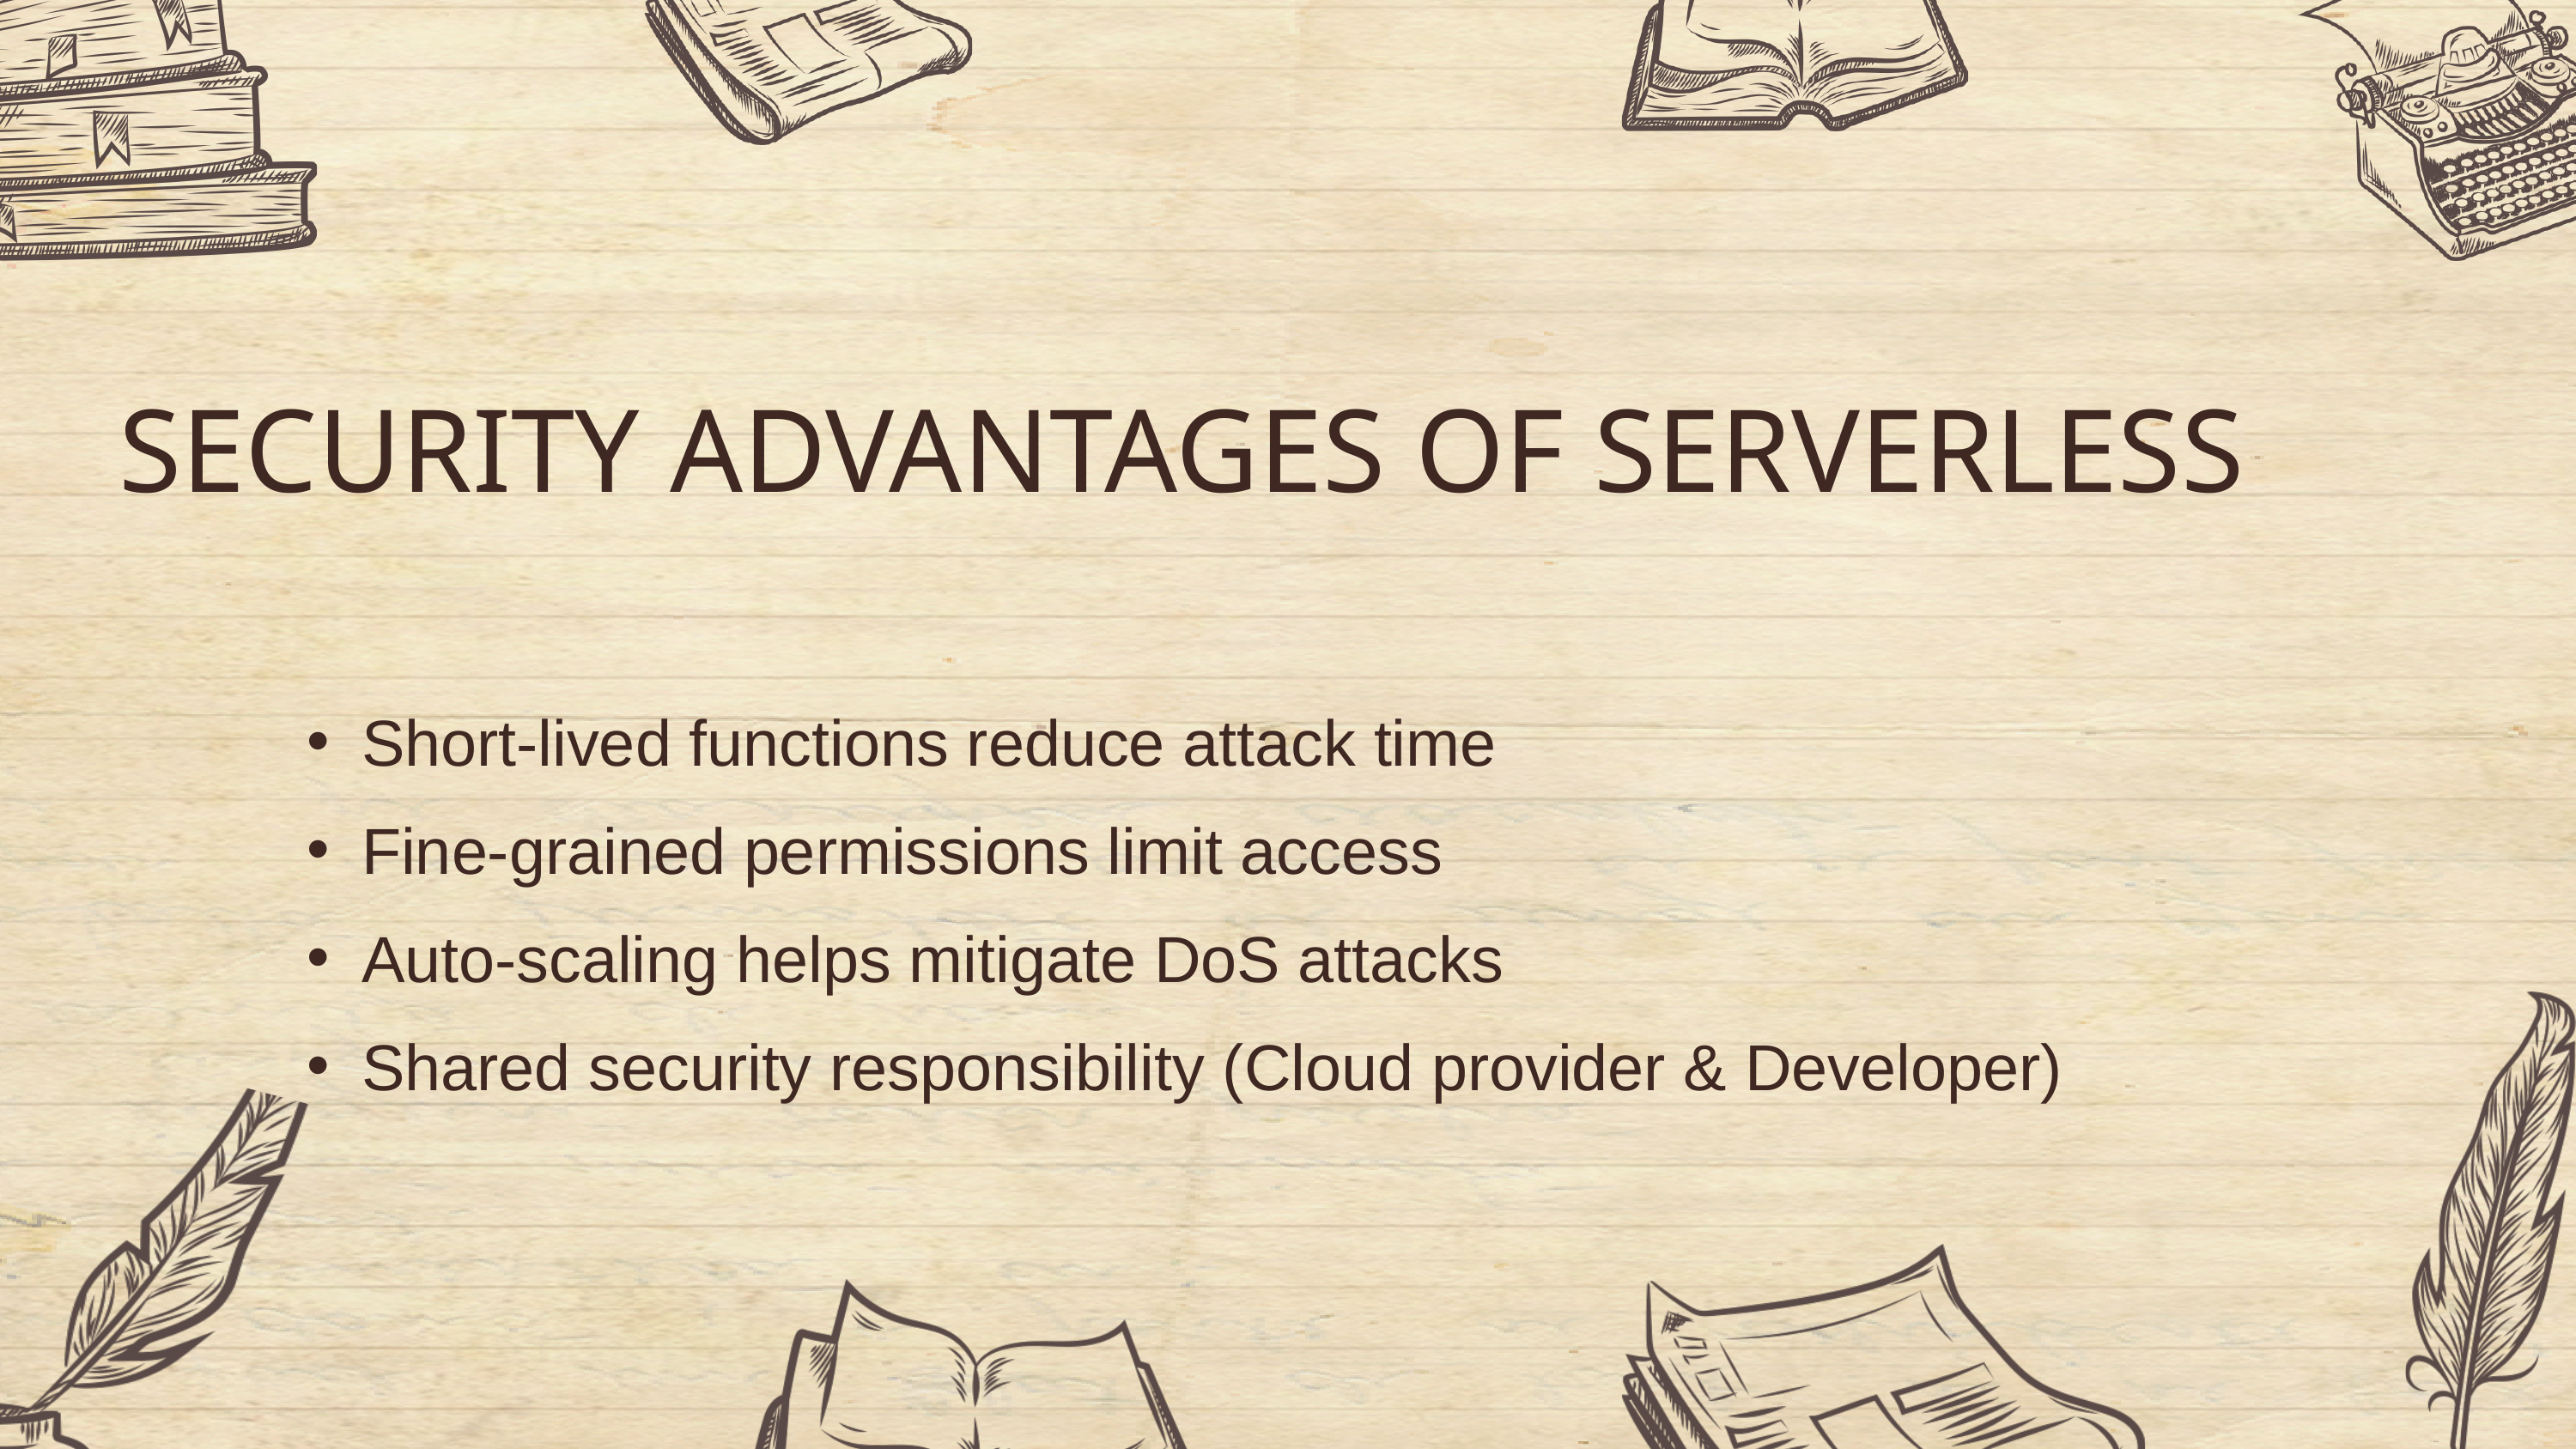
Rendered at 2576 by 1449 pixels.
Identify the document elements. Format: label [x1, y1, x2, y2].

text_box [0, 0, 2576, 1449]
